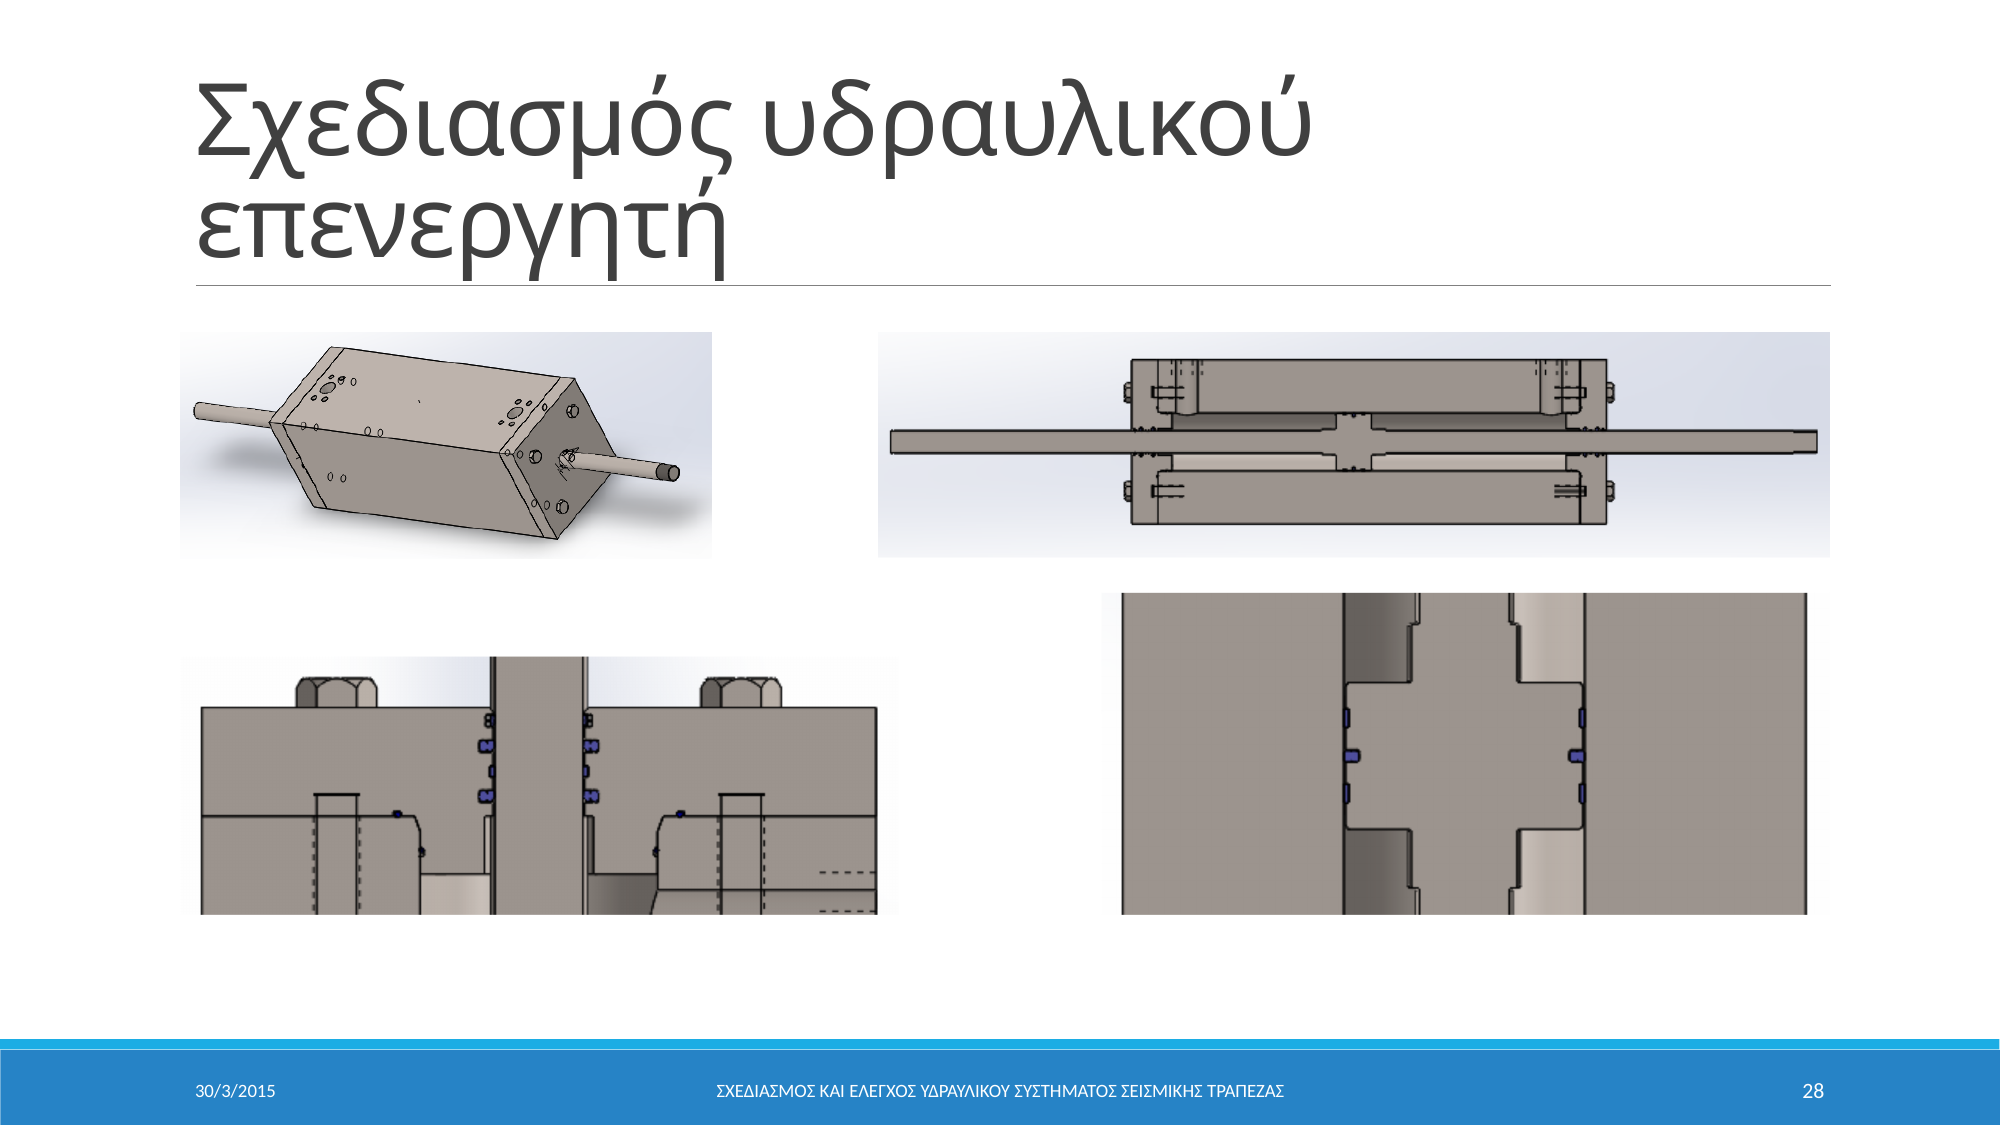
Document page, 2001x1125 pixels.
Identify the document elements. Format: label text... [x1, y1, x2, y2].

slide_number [180, 1059, 407, 1120]
footer ΣΧΕΔΙΑΣΜΟΣ ΚΑΙ ΕΛΕΓΧΟΣ ΥΔΡΑΥΛΙΚΟΥ ΣΥΣΤΗΜΑΤΟΣ ΣΕΙΣΜΙΚΗΣ ΤΡΑΠΕΖΑΣ [678, 1059, 1301, 1120]
picture [181, 425, 898, 1125]
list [179, 331, 712, 560]
picture [877, 331, 1831, 1119]
slide_number 28 [1635, 1059, 1840, 1120]
title Σχεδιασμός υδραυλικού επενεργητή [180, 47, 1830, 285]
